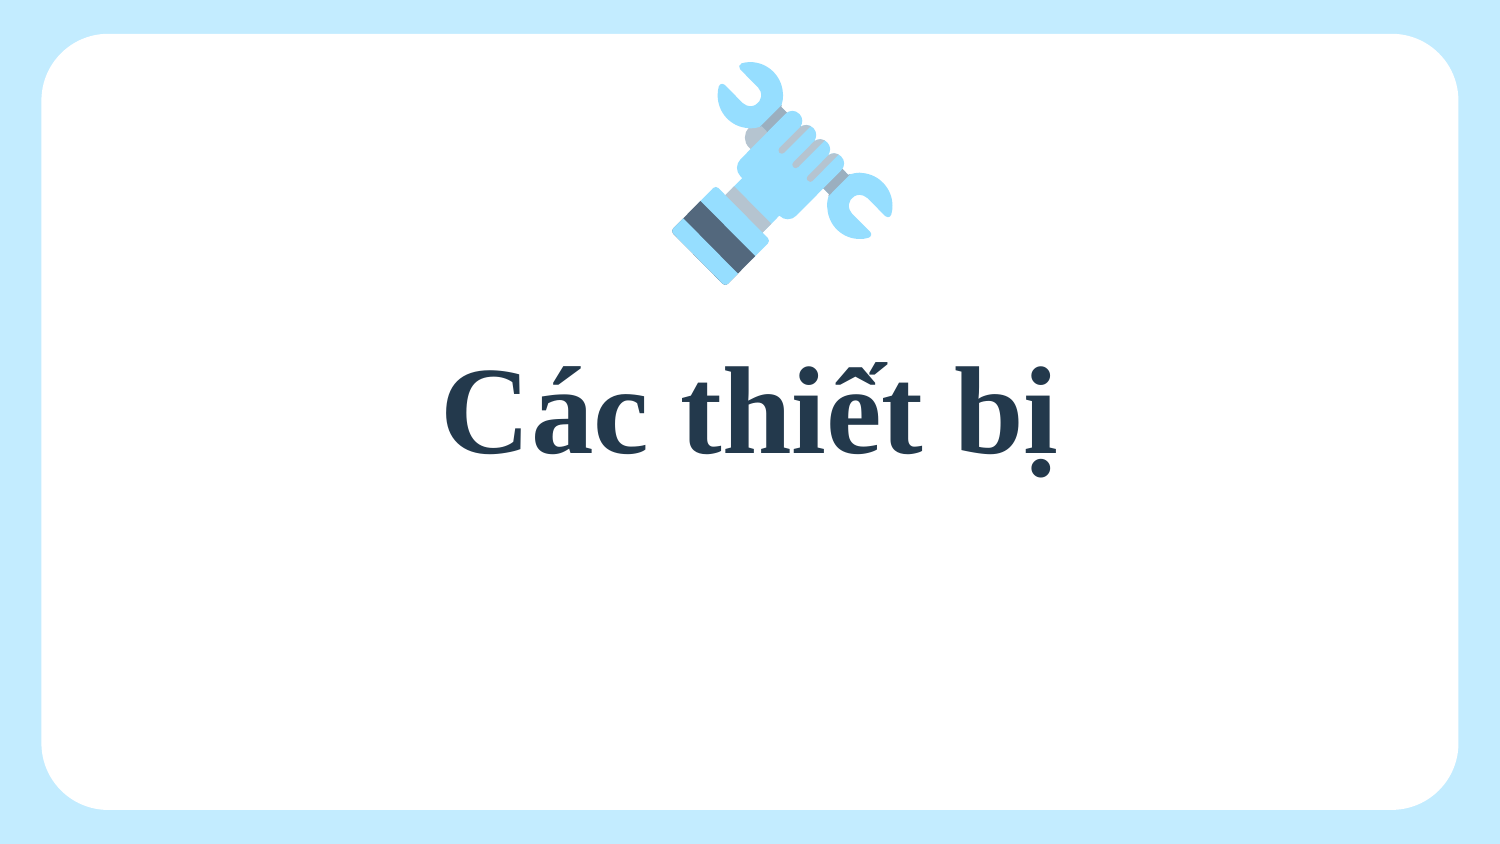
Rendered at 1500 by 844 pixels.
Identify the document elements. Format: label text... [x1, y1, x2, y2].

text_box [671, 61, 893, 286]
title Các thiết bị [117, 107, 1384, 699]
